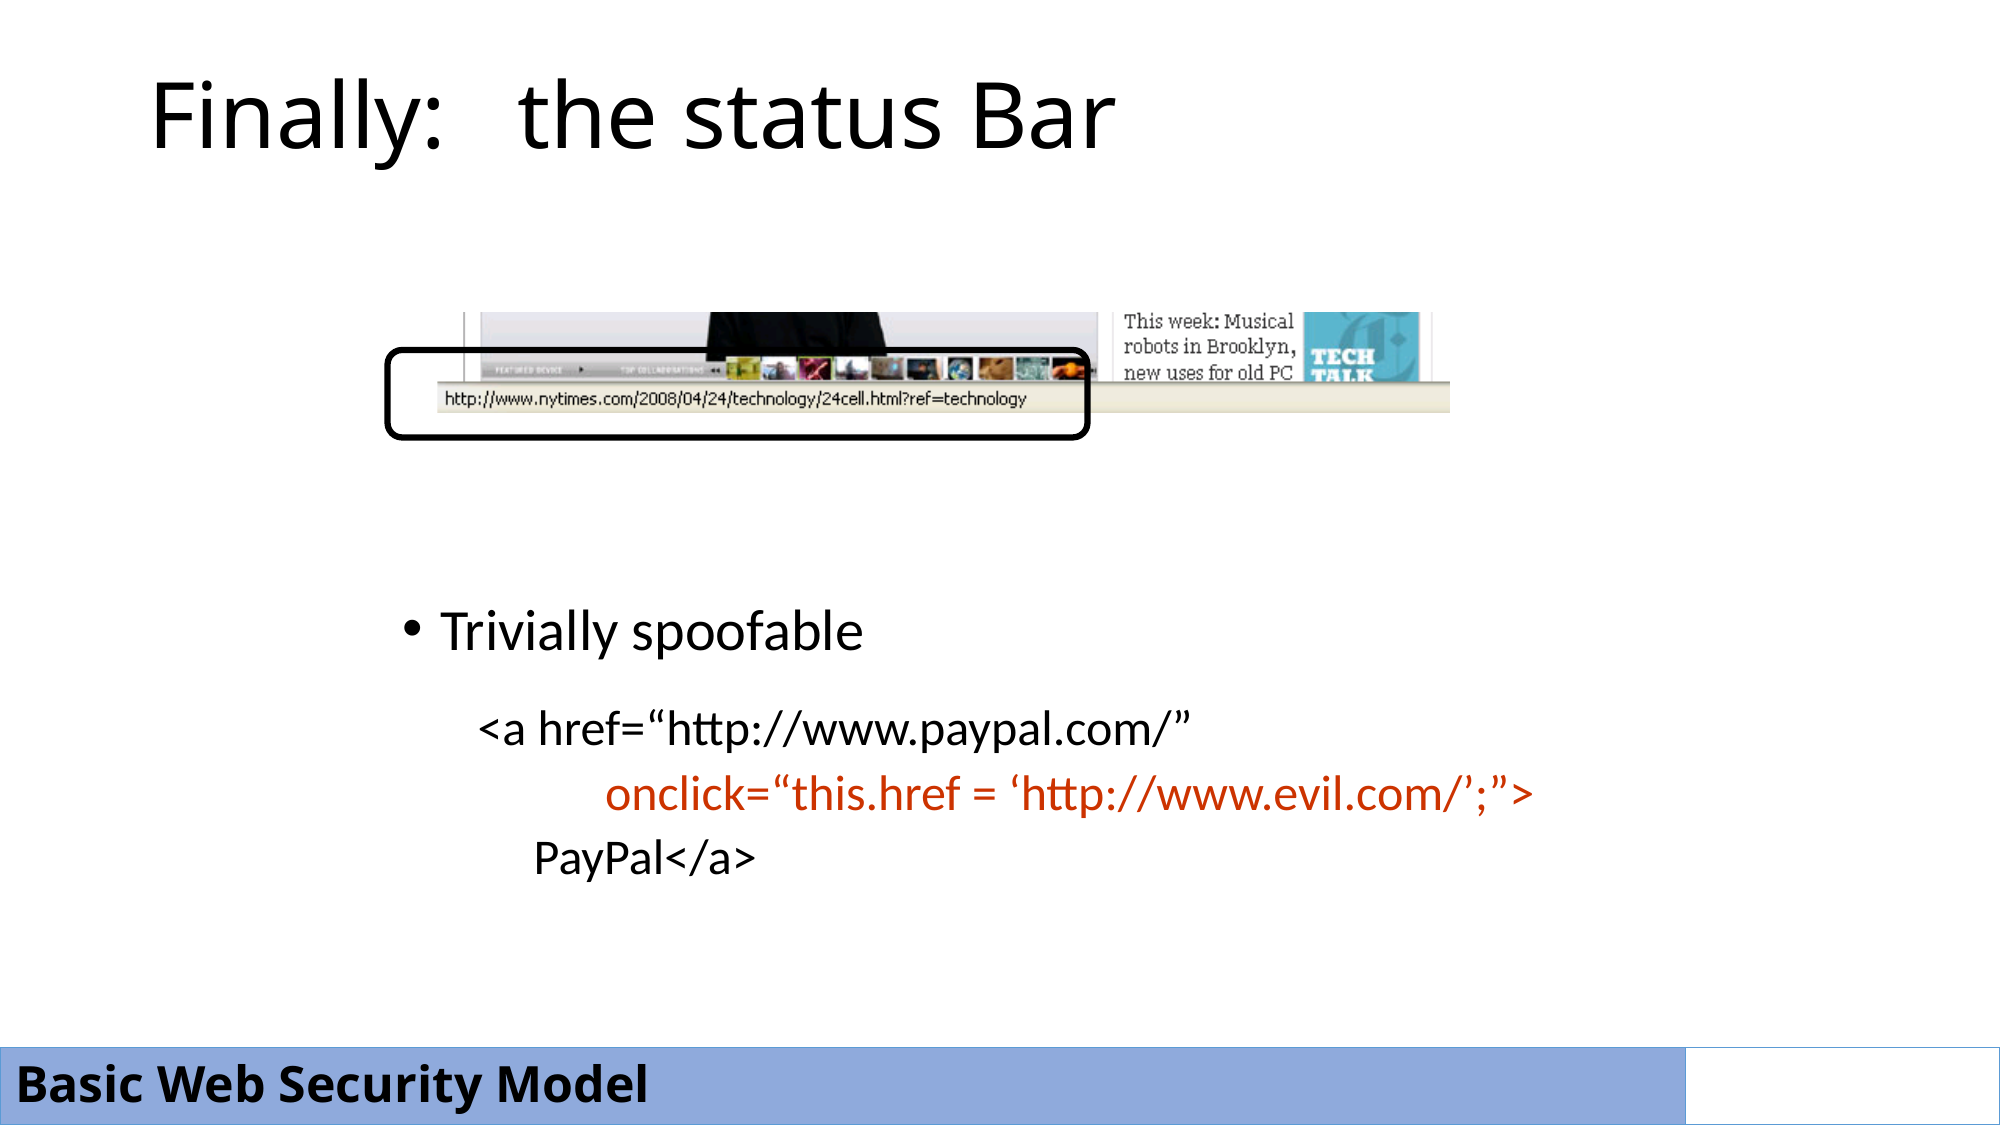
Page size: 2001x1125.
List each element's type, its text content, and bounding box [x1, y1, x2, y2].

text_box [1685, 1047, 2000, 1125]
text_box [387, 312, 1450, 438]
title Finally: the status Bar [133, 50, 1834, 188]
text_box Basic Web Security Model [0, 1047, 1685, 1125]
list Trivially spoofable <a href=“http://www.paypal.com/” onclick=“this.href = ‘http://www.evil.com/’;”> PayPal</a> [387, 249, 1750, 1047]
